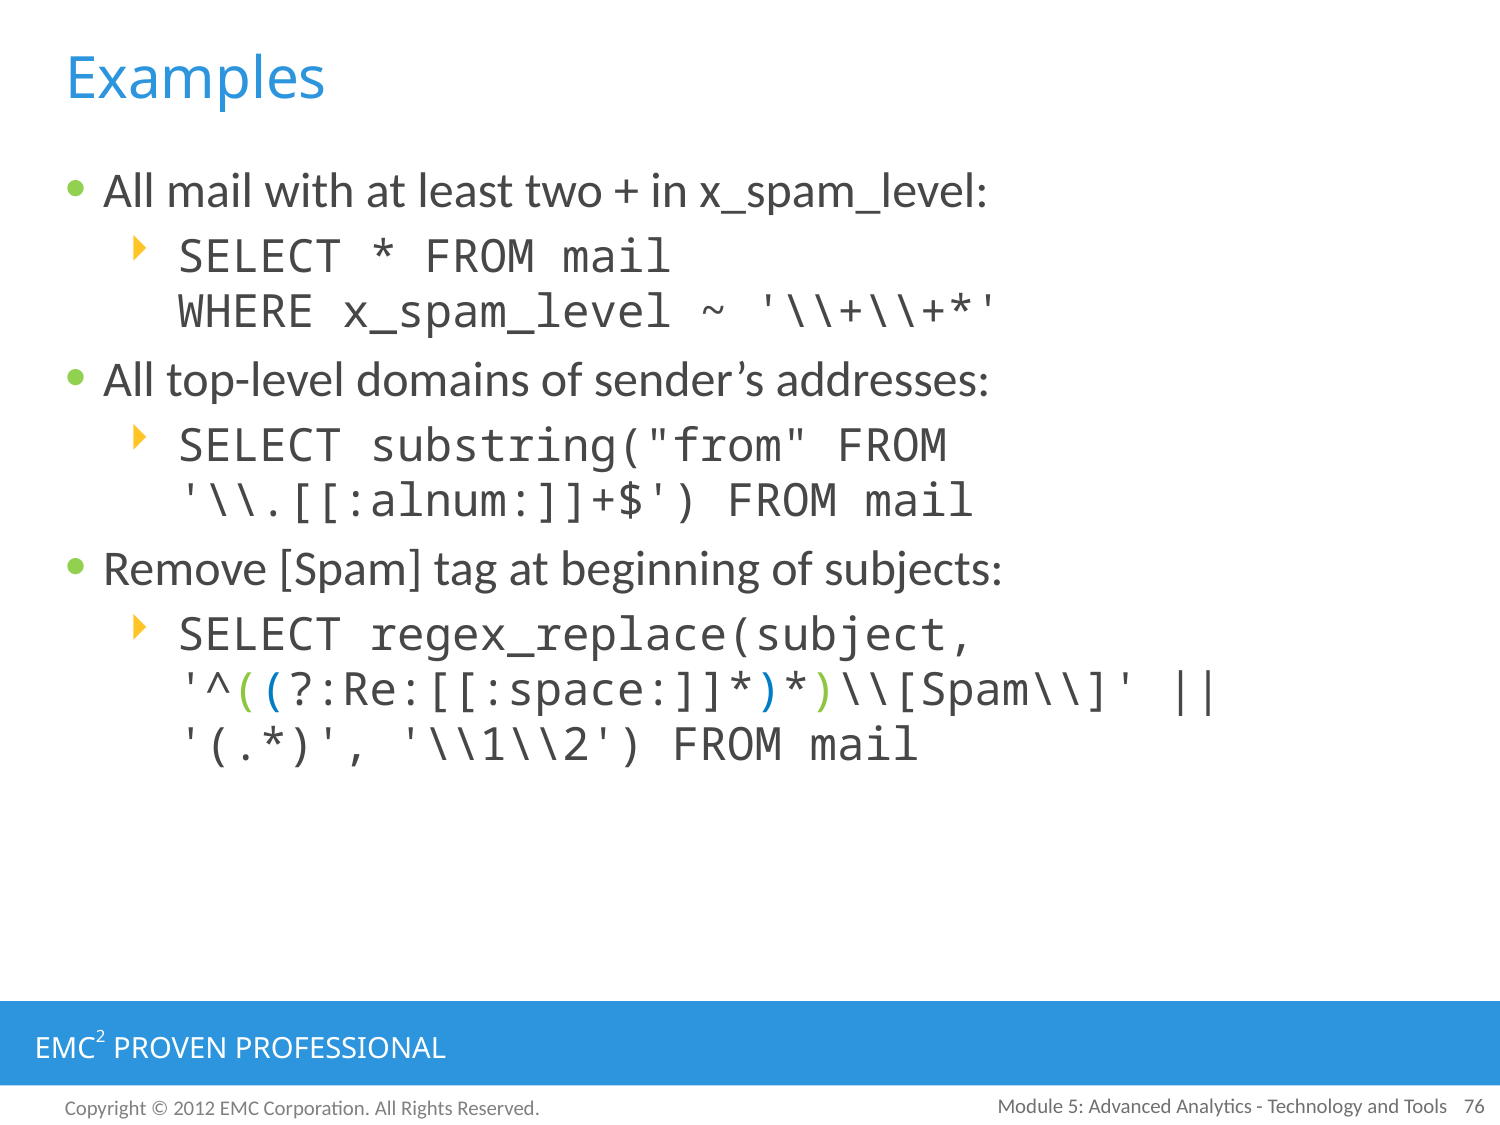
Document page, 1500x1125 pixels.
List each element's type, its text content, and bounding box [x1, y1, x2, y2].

footer Module 5: Advanced Analytics - Technology and Tools [774, 1087, 1463, 1125]
slide_number 76 [1463, 1087, 1500, 1125]
list All mail with at least two + in x_spam_level: SELECT * FROM mail WHERE x_spam_level ~ '\\+\\+*' All top-level domains of sender’s addresses: SELECT substring("from" FROM '\\.[[:alnum:]]+$') FROM mail Remove [Spam] tag at beginning of subjects: SELECT regex_replace(subject, '^((?:Re:[[:space:]]*)*)\\[Spam\\]' || '(.*)', '\\1\\2') FROM mail [49, 149, 1438, 1001]
title Examples [49, 12, 1438, 138]
